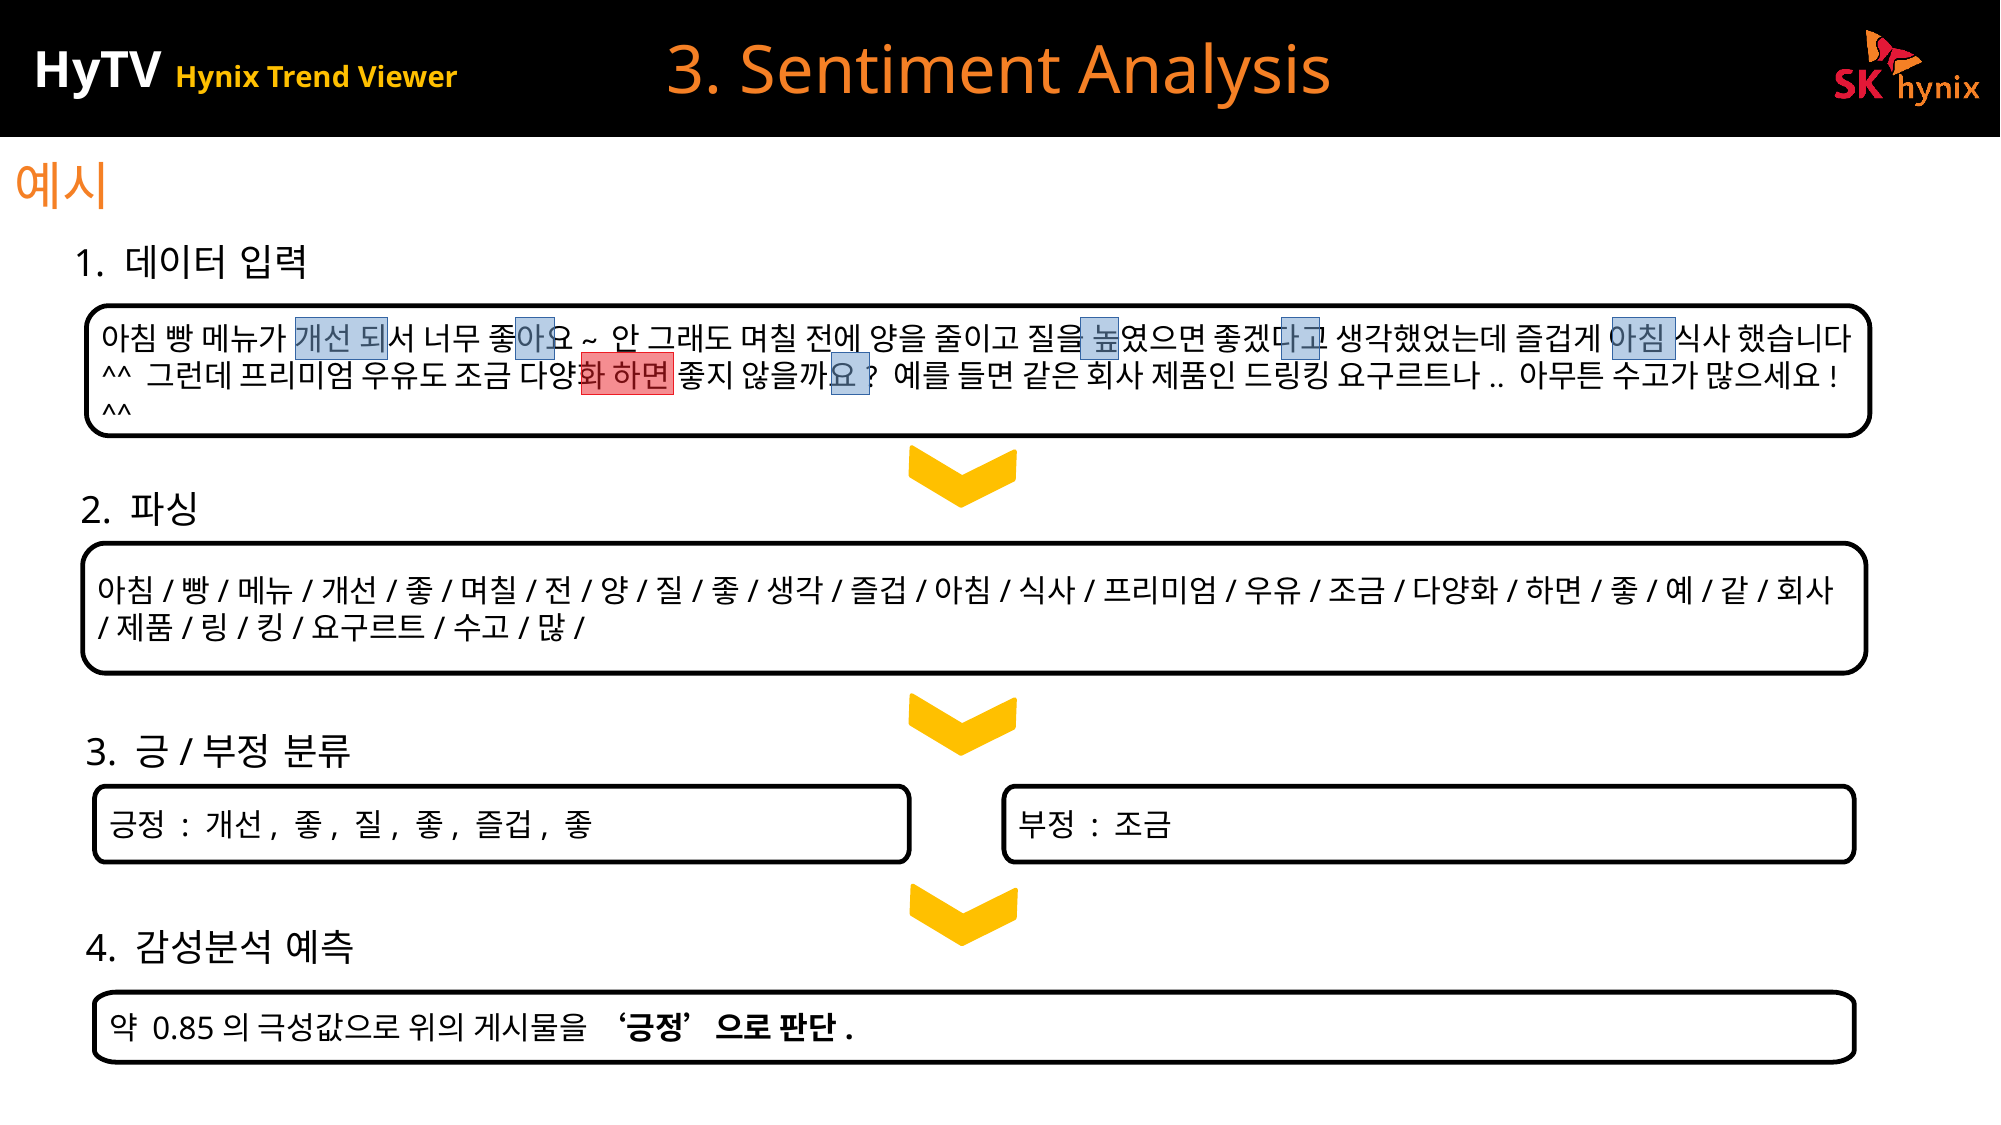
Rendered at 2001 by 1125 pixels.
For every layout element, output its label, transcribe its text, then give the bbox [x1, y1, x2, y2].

text_box 긍정 : 개선, 좋, 질, 좋, 즐겁, 좋 [94, 786, 910, 863]
text_box 4. 감성분석 예측 [70, 916, 501, 969]
text_box [70, 289, 1866, 408]
text_box 3. Sentiment Analysis [539, 19, 1461, 115]
text_box [70, 786, 101, 833]
text_box 3. 긍/부정 분류 [70, 720, 437, 773]
text_box 예시 [0, 145, 2000, 223]
text_box [909, 883, 1018, 946]
text_box [86, 305, 1870, 436]
text_box [908, 445, 1017, 508]
text_box [70, 541, 1878, 650]
text_box 아침/빵/메뉴/개선/좋/며칠/전/양/질/좋/생각/즐겁/아침/식사/프리미엄/우유/조금/다양화/하면/좋/예/같/회사/제품/링/킹/요구르트/수고/많/ [82, 543, 1866, 674]
picture [1833, 28, 1981, 107]
text_box [70, 980, 1054, 1059]
text_box HyTV Hynix Trend Viewer [19, 29, 539, 105]
text_box 부정 : 조금 [1003, 786, 1855, 863]
text_box 약 0.85의 극성값으로 위의 게시물을 ‘긍정’으로 판단. [94, 992, 1855, 1063]
text_box [1003, 786, 1011, 798]
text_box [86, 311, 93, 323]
text_box 2. 파싱 [65, 478, 296, 531]
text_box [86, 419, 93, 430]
text_box [0, 0, 2000, 137]
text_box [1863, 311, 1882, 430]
text_box [908, 693, 1017, 756]
text_box 1. 데이터 입력 [59, 231, 780, 284]
